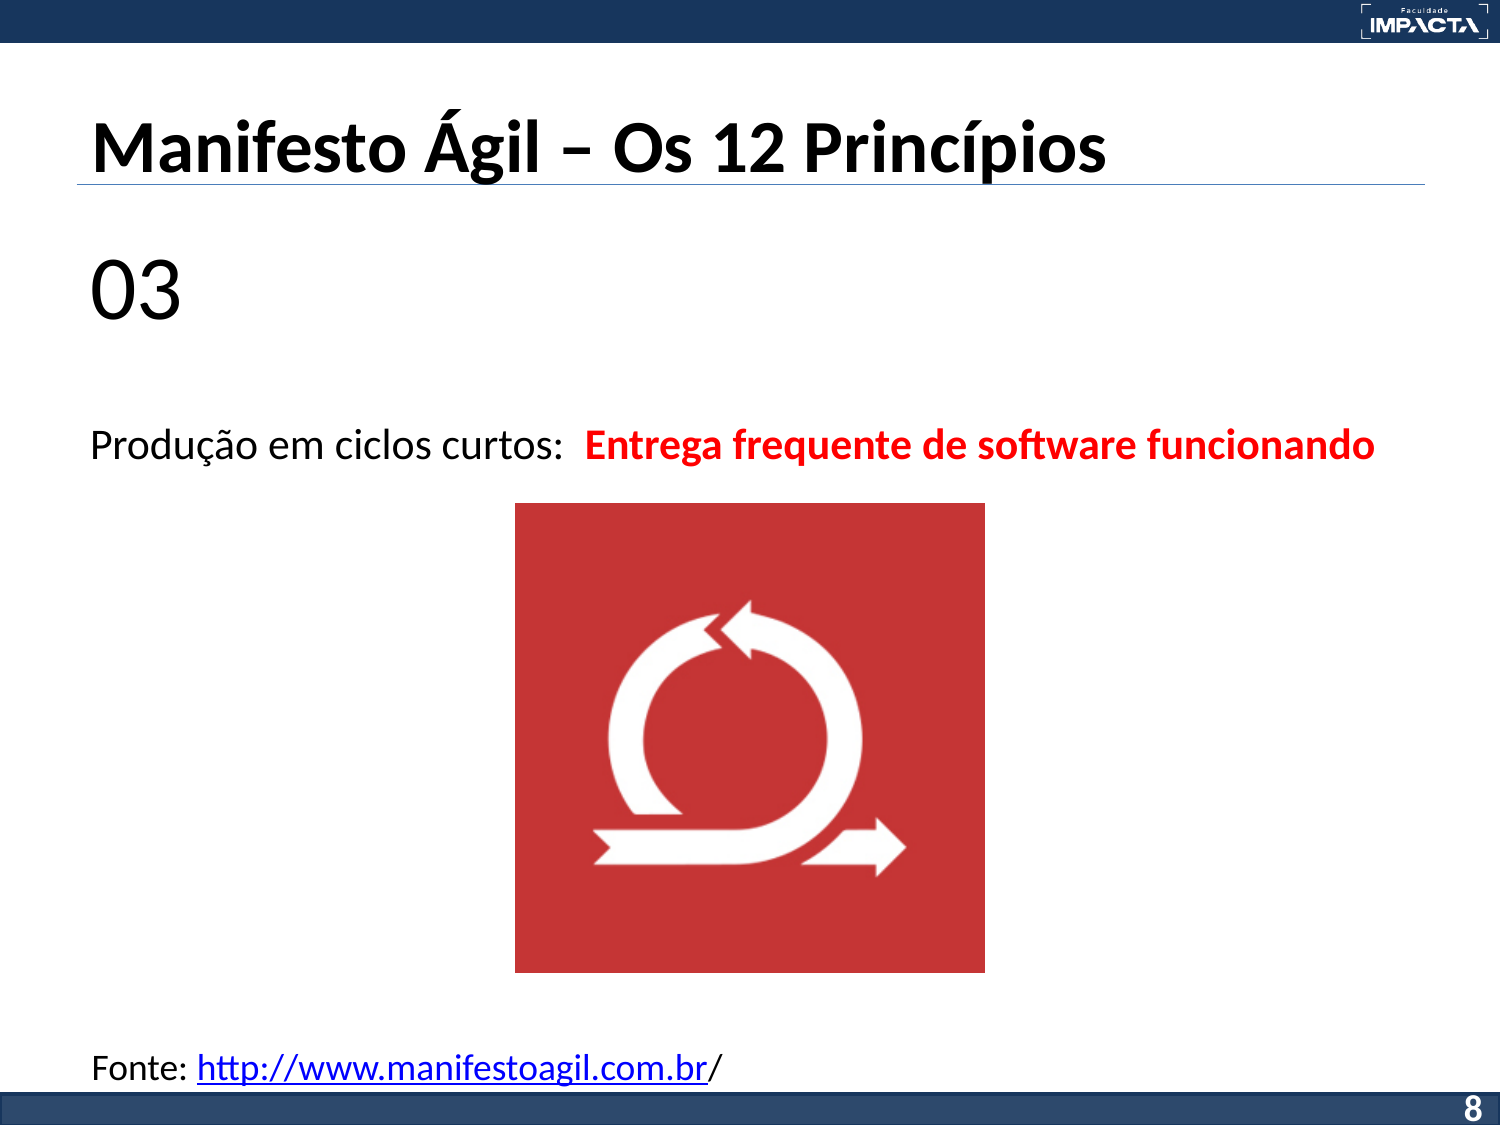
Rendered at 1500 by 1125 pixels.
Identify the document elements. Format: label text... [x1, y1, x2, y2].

slide_number 8 [1147, 1076, 1498, 1125]
title Manifesto Ágil – Os 12 Princípios [76, 89, 1425, 197]
list 03 Produção em ciclos curtos: Entrega frequente de software funcionando [75, 219, 1425, 1022]
picture [1354, 0, 1495, 43]
picture [515, 503, 985, 973]
text_box Fonte: http://www.manifestoagil.com.br/ [76, 1034, 809, 1096]
